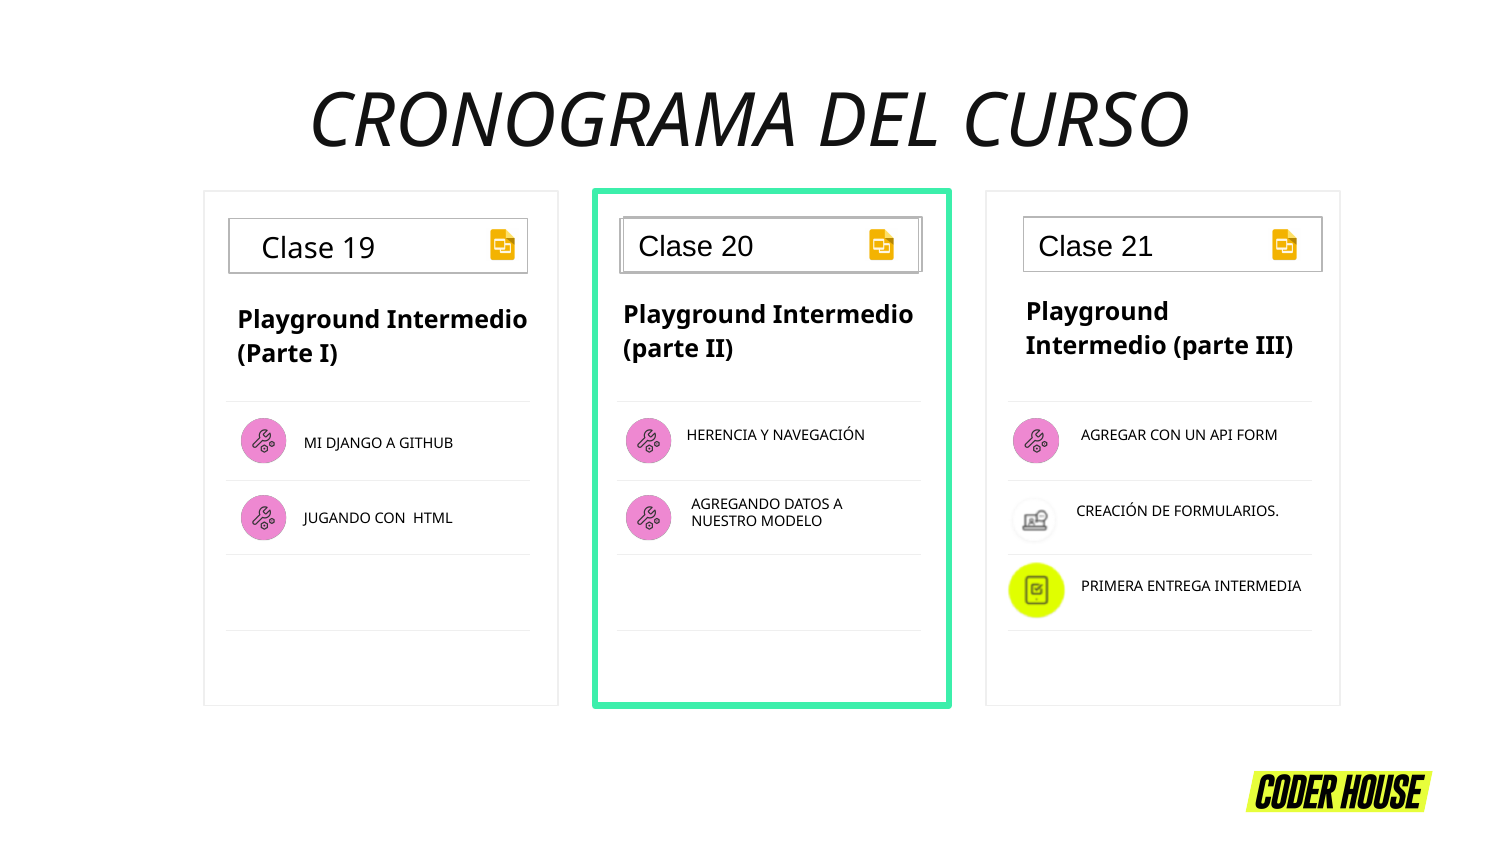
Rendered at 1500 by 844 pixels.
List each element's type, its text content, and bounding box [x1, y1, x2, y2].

text_box Playground Intermedio (parte II) [608, 278, 937, 378]
text_box [203, 190, 558, 706]
text_box Clase 19 [246, 214, 449, 275]
text_box CRONOGRAMA DEL CURSO [229, 34, 1271, 198]
text_box [594, 198, 949, 706]
text_box [985, 452, 1340, 706]
picture [1268, 227, 1301, 261]
text_box [228, 218, 246, 273]
picture [1241, 764, 1437, 819]
picture [865, 227, 898, 261]
picture [237, 415, 289, 467]
text_box HERENCIA Y NAVEGACIÓN [676, 416, 1008, 452]
text_box PRIMERA ENTREGA INTERMEDIA [1071, 568, 1375, 604]
text_box JUGANDO CON HTML [292, 494, 517, 541]
text_box [985, 190, 1340, 416]
picture [623, 415, 674, 467]
text_box AGREGAR CON UN API FORM [1065, 416, 1375, 452]
text_box CREACIÓN DE FORMULARIOS. [1061, 493, 1500, 529]
picture [1008, 494, 1060, 546]
picture [1010, 415, 1062, 467]
text_box [449, 218, 528, 273]
text_box Playground Intermedio (parte III) [1010, 276, 1320, 375]
picture [486, 227, 520, 261]
picture [623, 491, 674, 543]
picture [237, 491, 289, 543]
text_box [619, 218, 919, 273]
text_box AGREGANDO DATOS A NUESTRO MODELO [676, 479, 925, 545]
text_box Clase 20 [623, 217, 922, 272]
text_box Clase 21 [1023, 217, 1322, 272]
text_box Playground Intermedio (Parte I) [222, 283, 551, 354]
text_box MI DJANGO A GITHUB [293, 419, 517, 466]
picture [1005, 559, 1067, 620]
